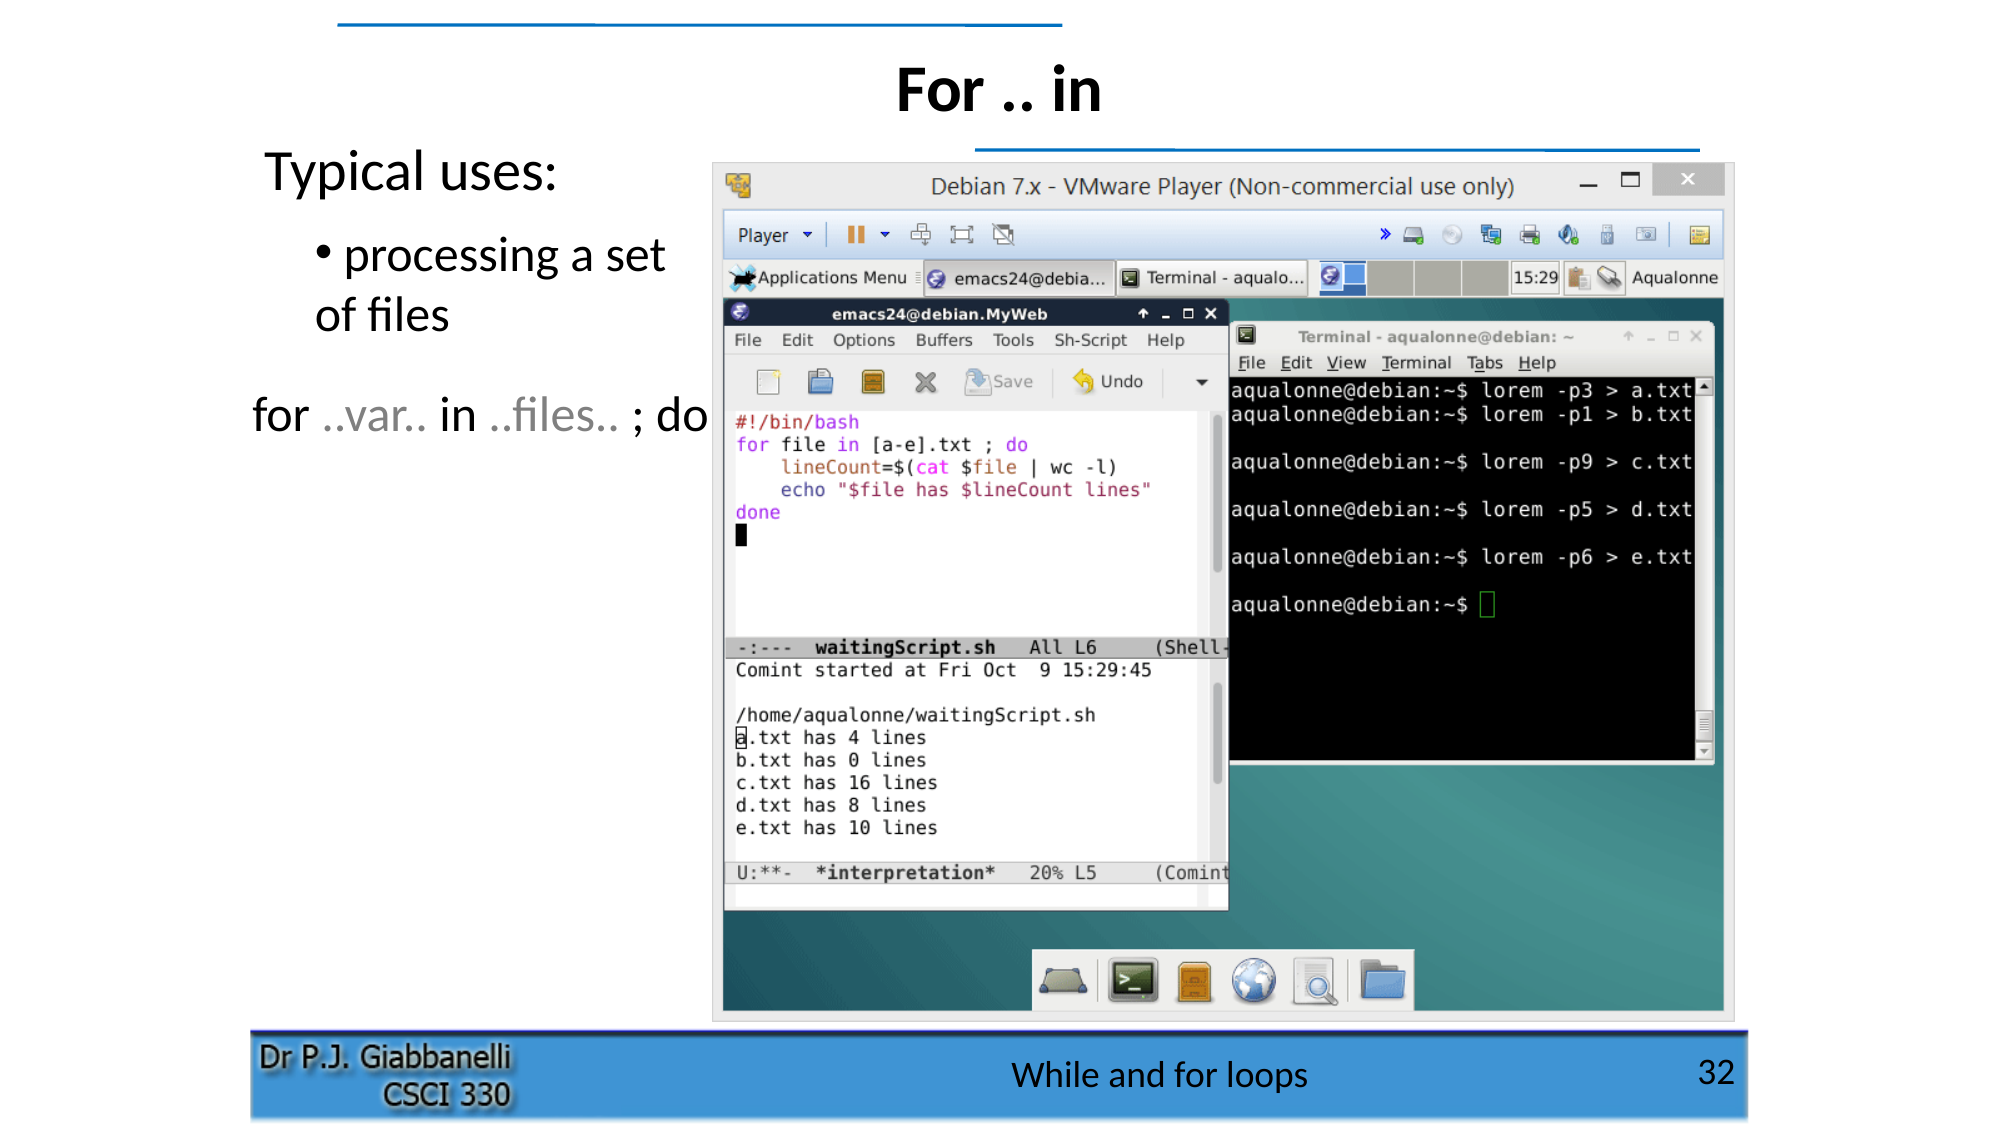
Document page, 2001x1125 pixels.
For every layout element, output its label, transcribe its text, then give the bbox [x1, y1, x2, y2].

picture [712, 162, 1735, 1022]
text_box For .. in [249, 37, 1750, 125]
picture [249, 1026, 1750, 1125]
text_box Typical uses: [249, 125, 1750, 210]
text_box processing a set of files [300, 213, 712, 349]
text_box for ..var.. in ..files.. ; do [237, 374, 712, 449]
